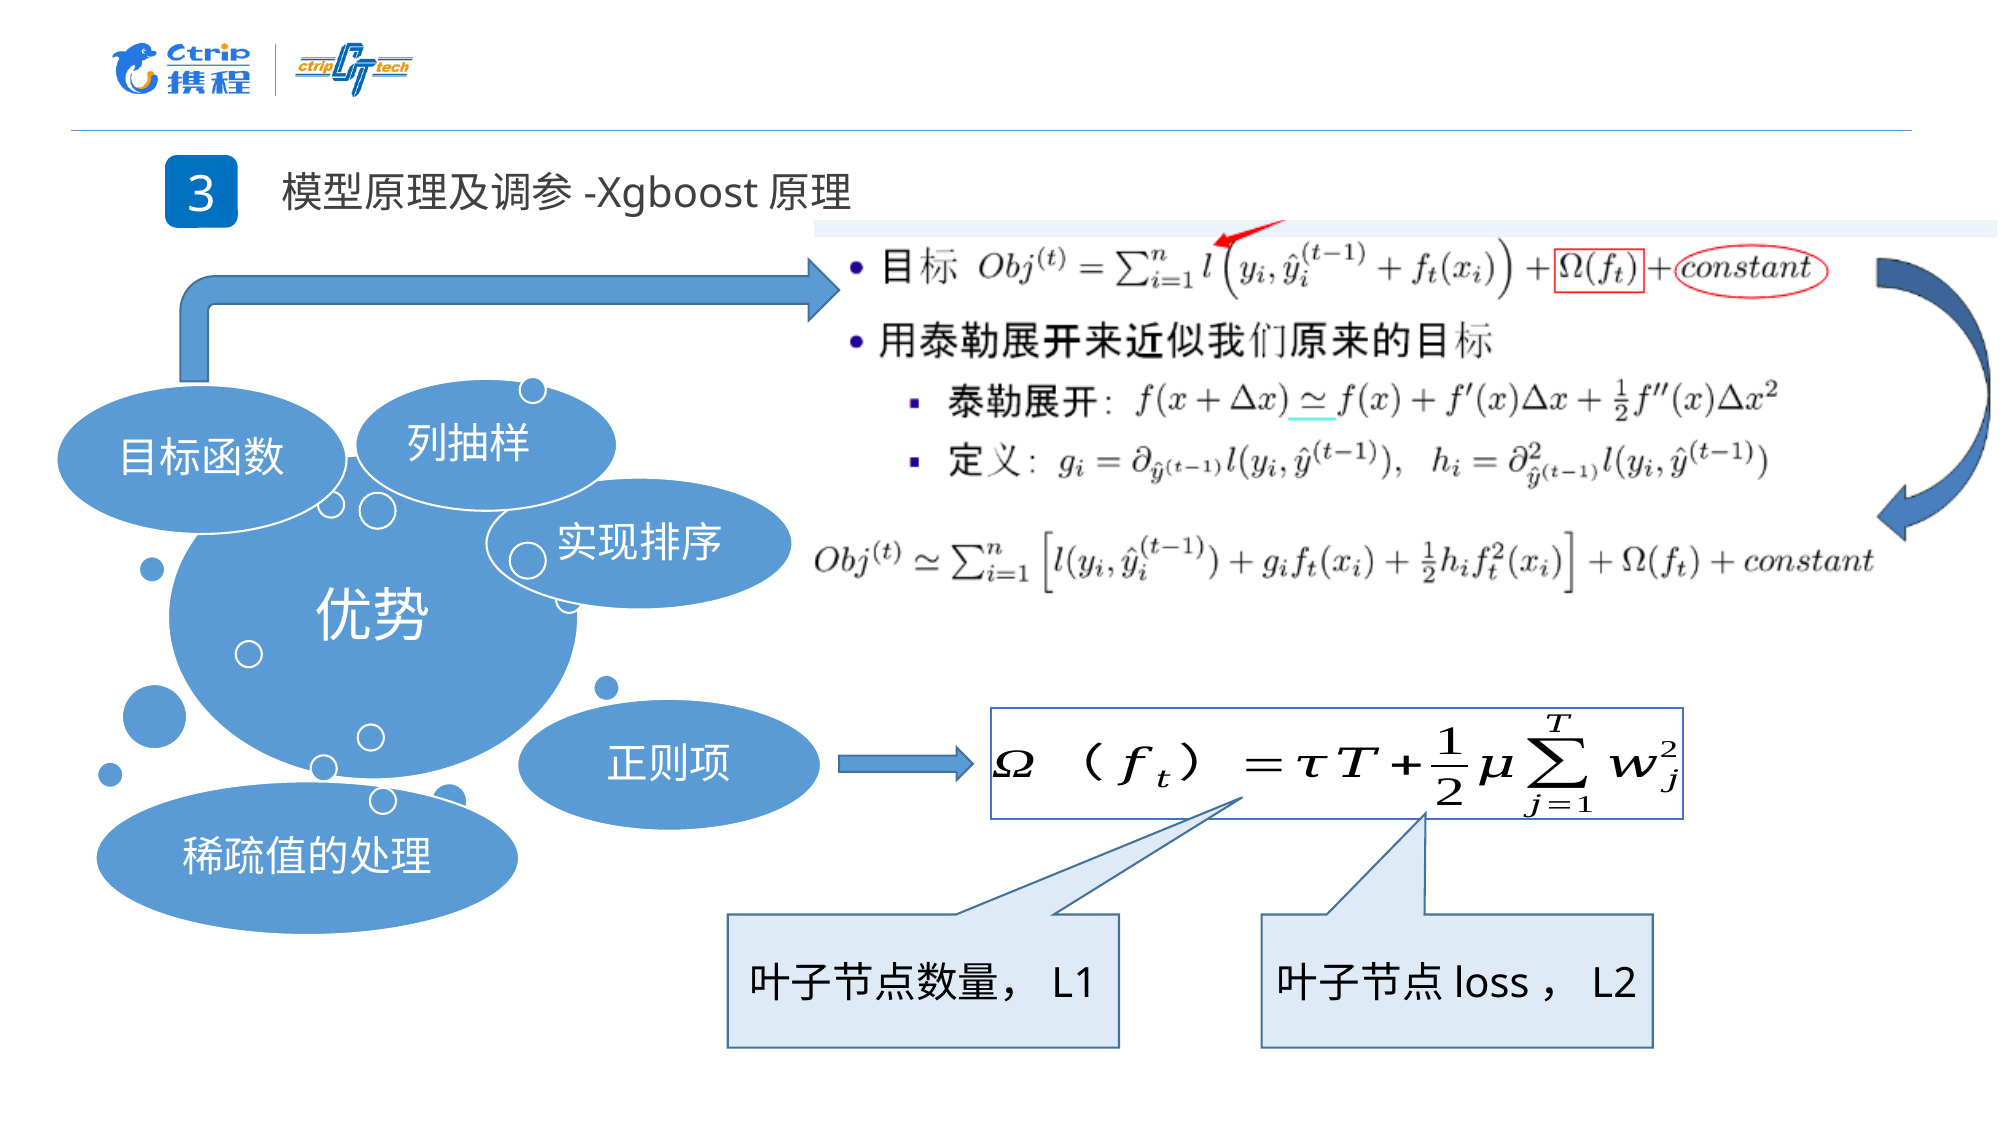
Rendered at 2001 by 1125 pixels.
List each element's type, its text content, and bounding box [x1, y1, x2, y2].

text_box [23, 349, 856, 930]
text_box [179, 256, 814, 349]
text_box [856, 745, 975, 783]
text_box 叶子节点数量，L1 [726, 796, 1244, 1049]
picture [814, 220, 1997, 598]
picture [104, 33, 422, 103]
text_box 3 [163, 153, 239, 229]
text_box 叶子节点loss，L2 [1260, 810, 1654, 1049]
text_box 模型原理及调参-Xgboost原理 [265, 149, 953, 233]
